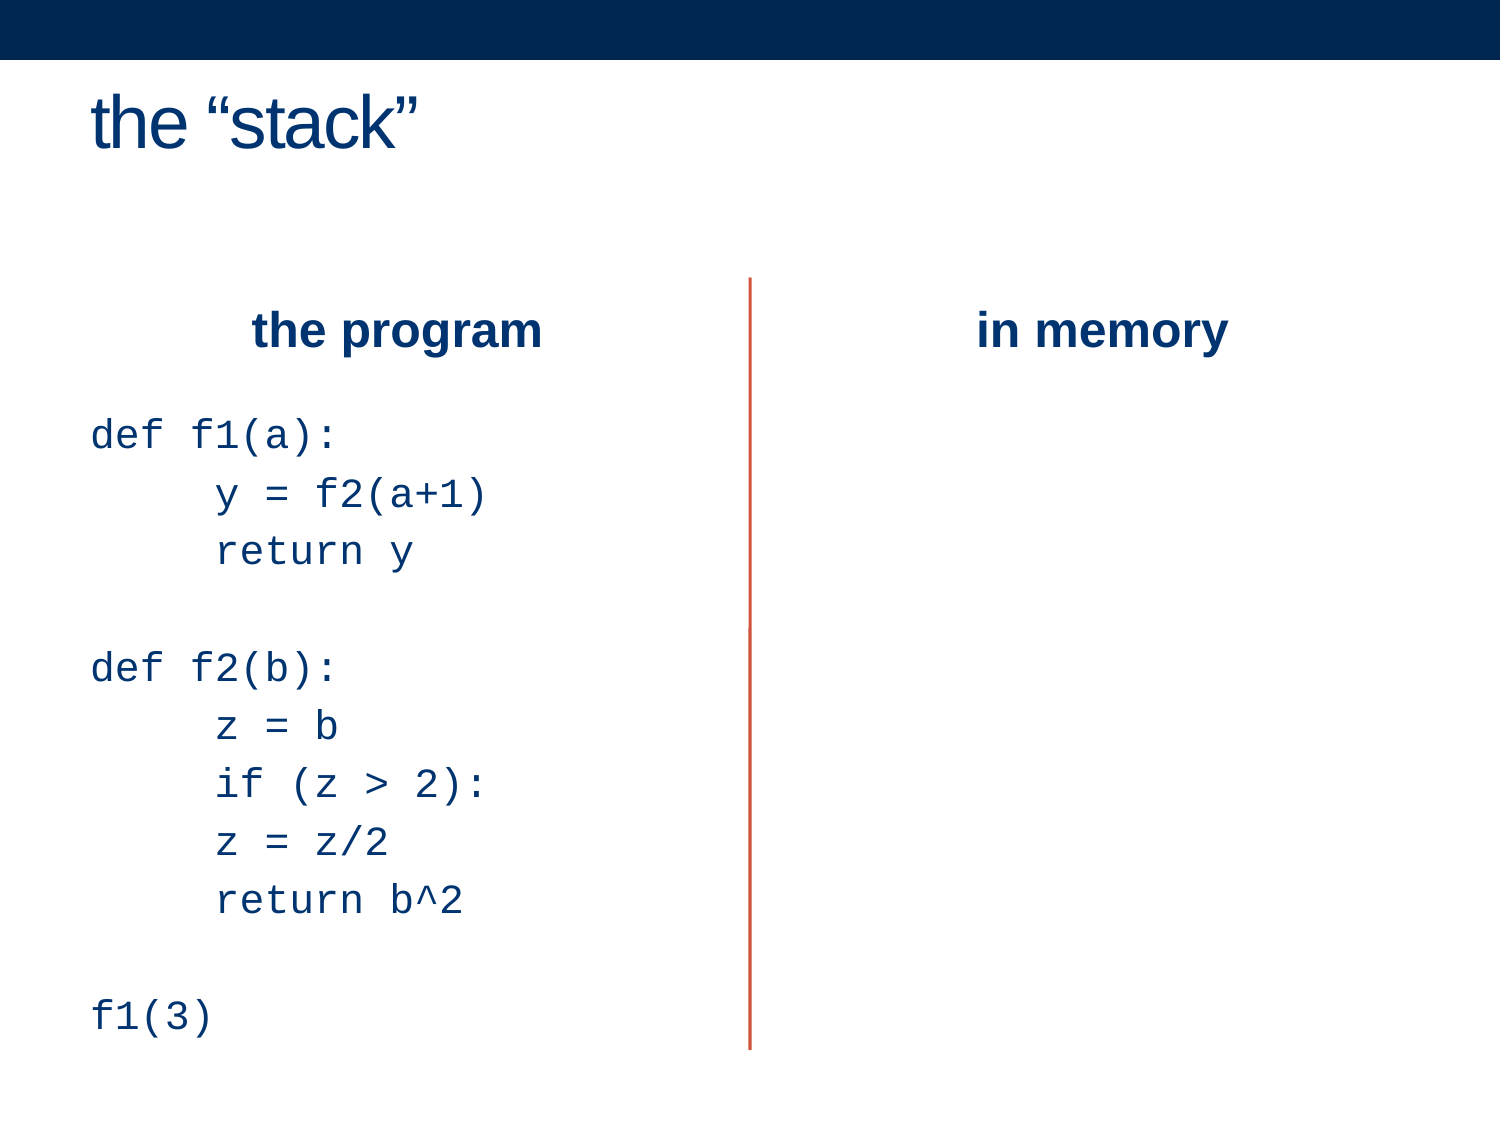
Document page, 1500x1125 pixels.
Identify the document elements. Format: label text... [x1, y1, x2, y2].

list the program [75, 275, 720, 380]
list def f1(a): y = f2(a+1) return y def f2(b): z = b if (z > 2): z = z/2 return b^2 f1(3) [75, 399, 720, 1049]
title the “stack” [75, 37, 1425, 200]
list in memory [780, 275, 1425, 380]
